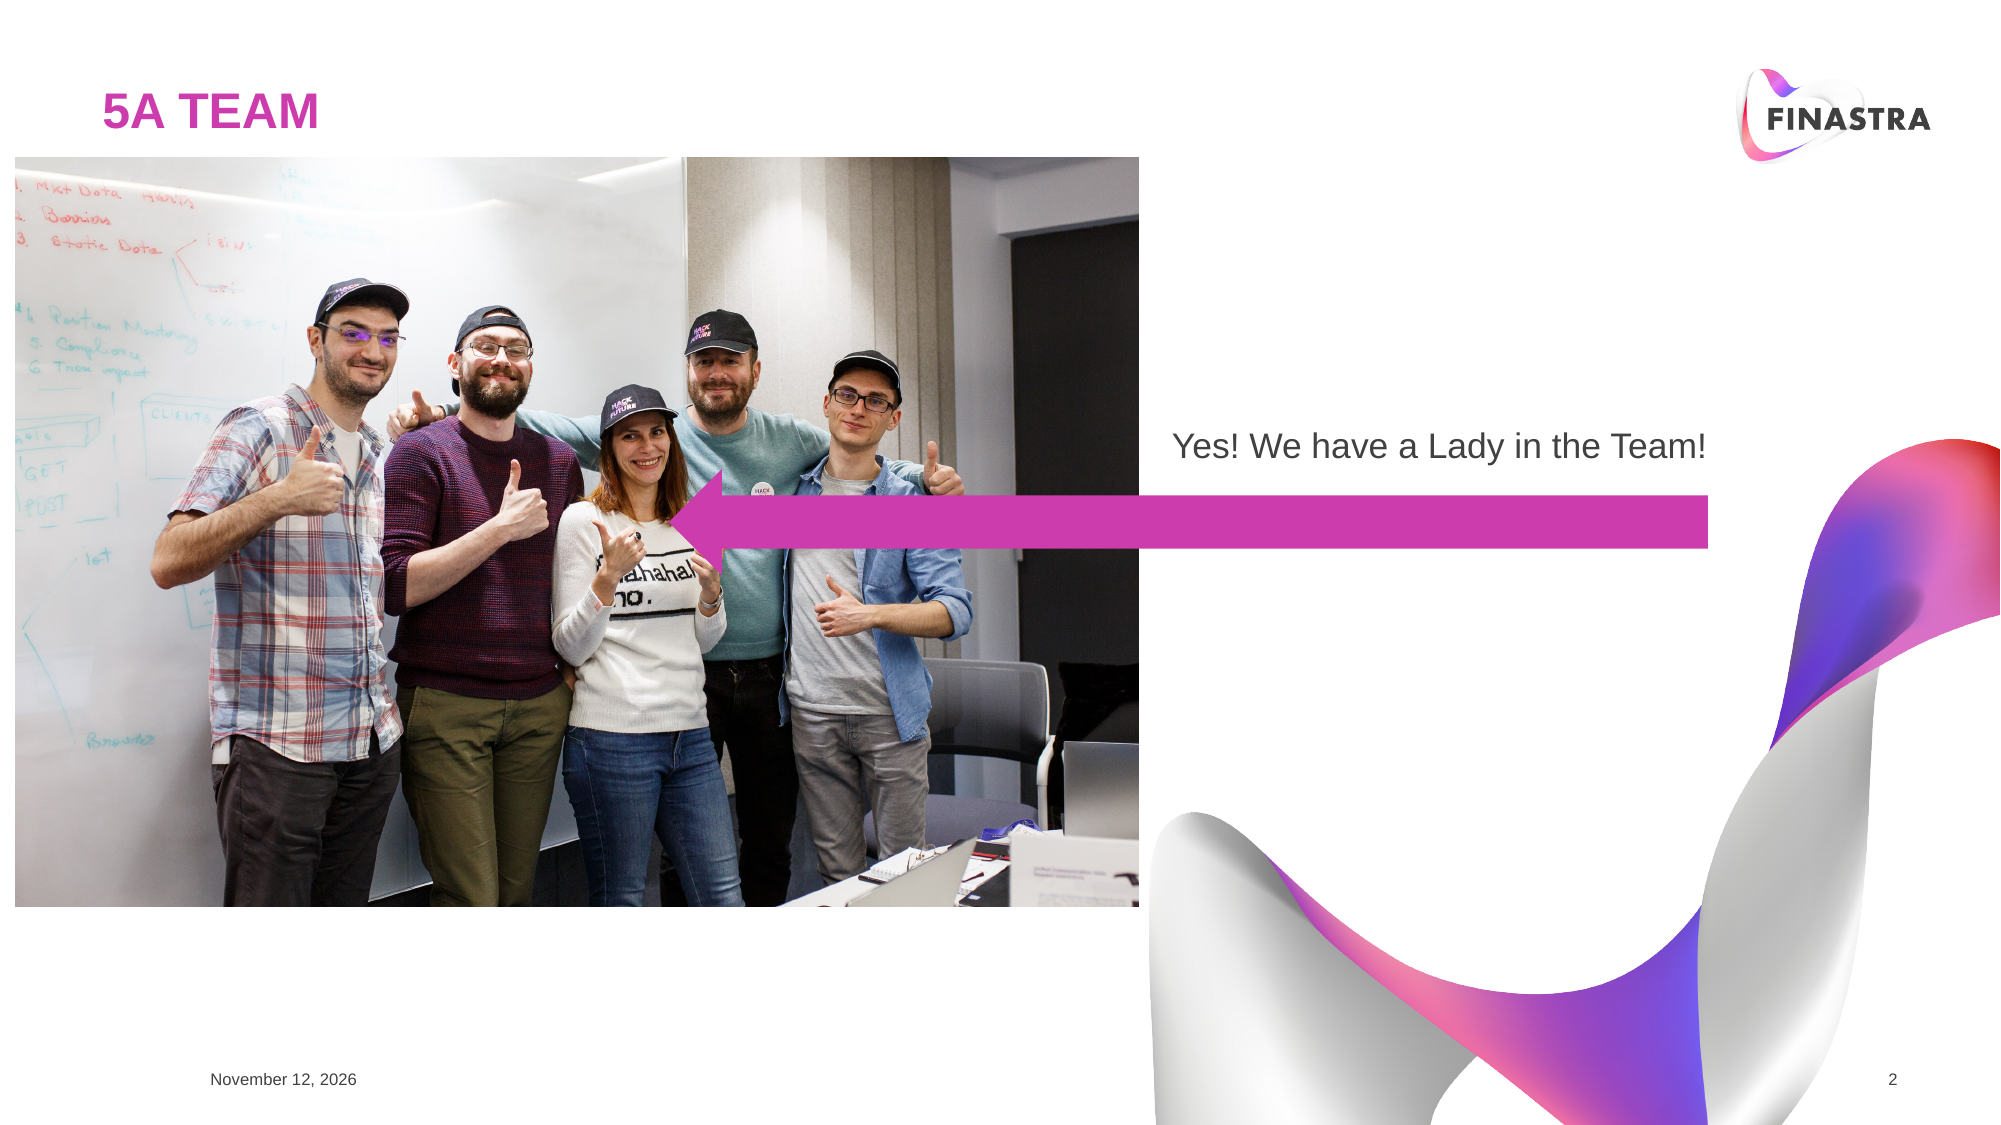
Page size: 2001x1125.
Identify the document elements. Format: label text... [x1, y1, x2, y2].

slide_number 2 [1816, 1048, 1898, 1109]
text_box [1139, 494, 1709, 550]
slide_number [210, 1048, 441, 1109]
picture [0, 0, 2000, 1125]
title 5A Team [102, 28, 1693, 139]
text_box Yes! We have a Lady in the Team! [1171, 422, 1762, 516]
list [15, 157, 1139, 907]
